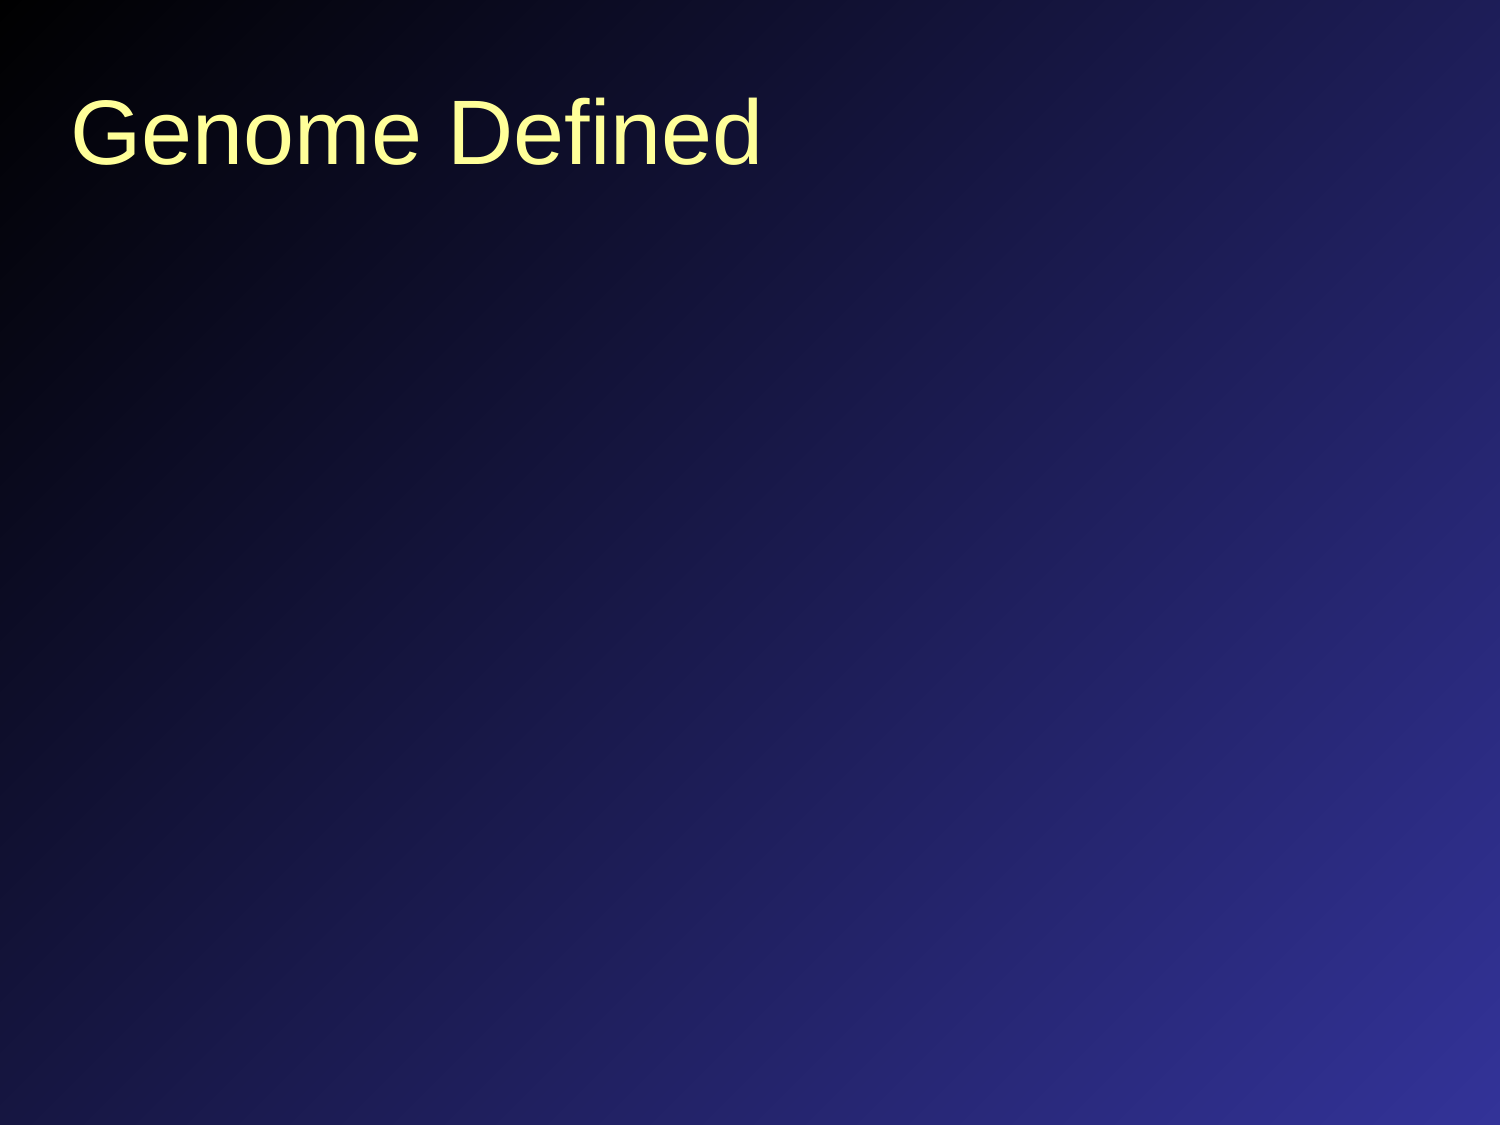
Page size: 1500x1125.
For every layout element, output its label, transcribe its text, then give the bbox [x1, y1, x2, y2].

title Genome Defined [55, 65, 1435, 192]
